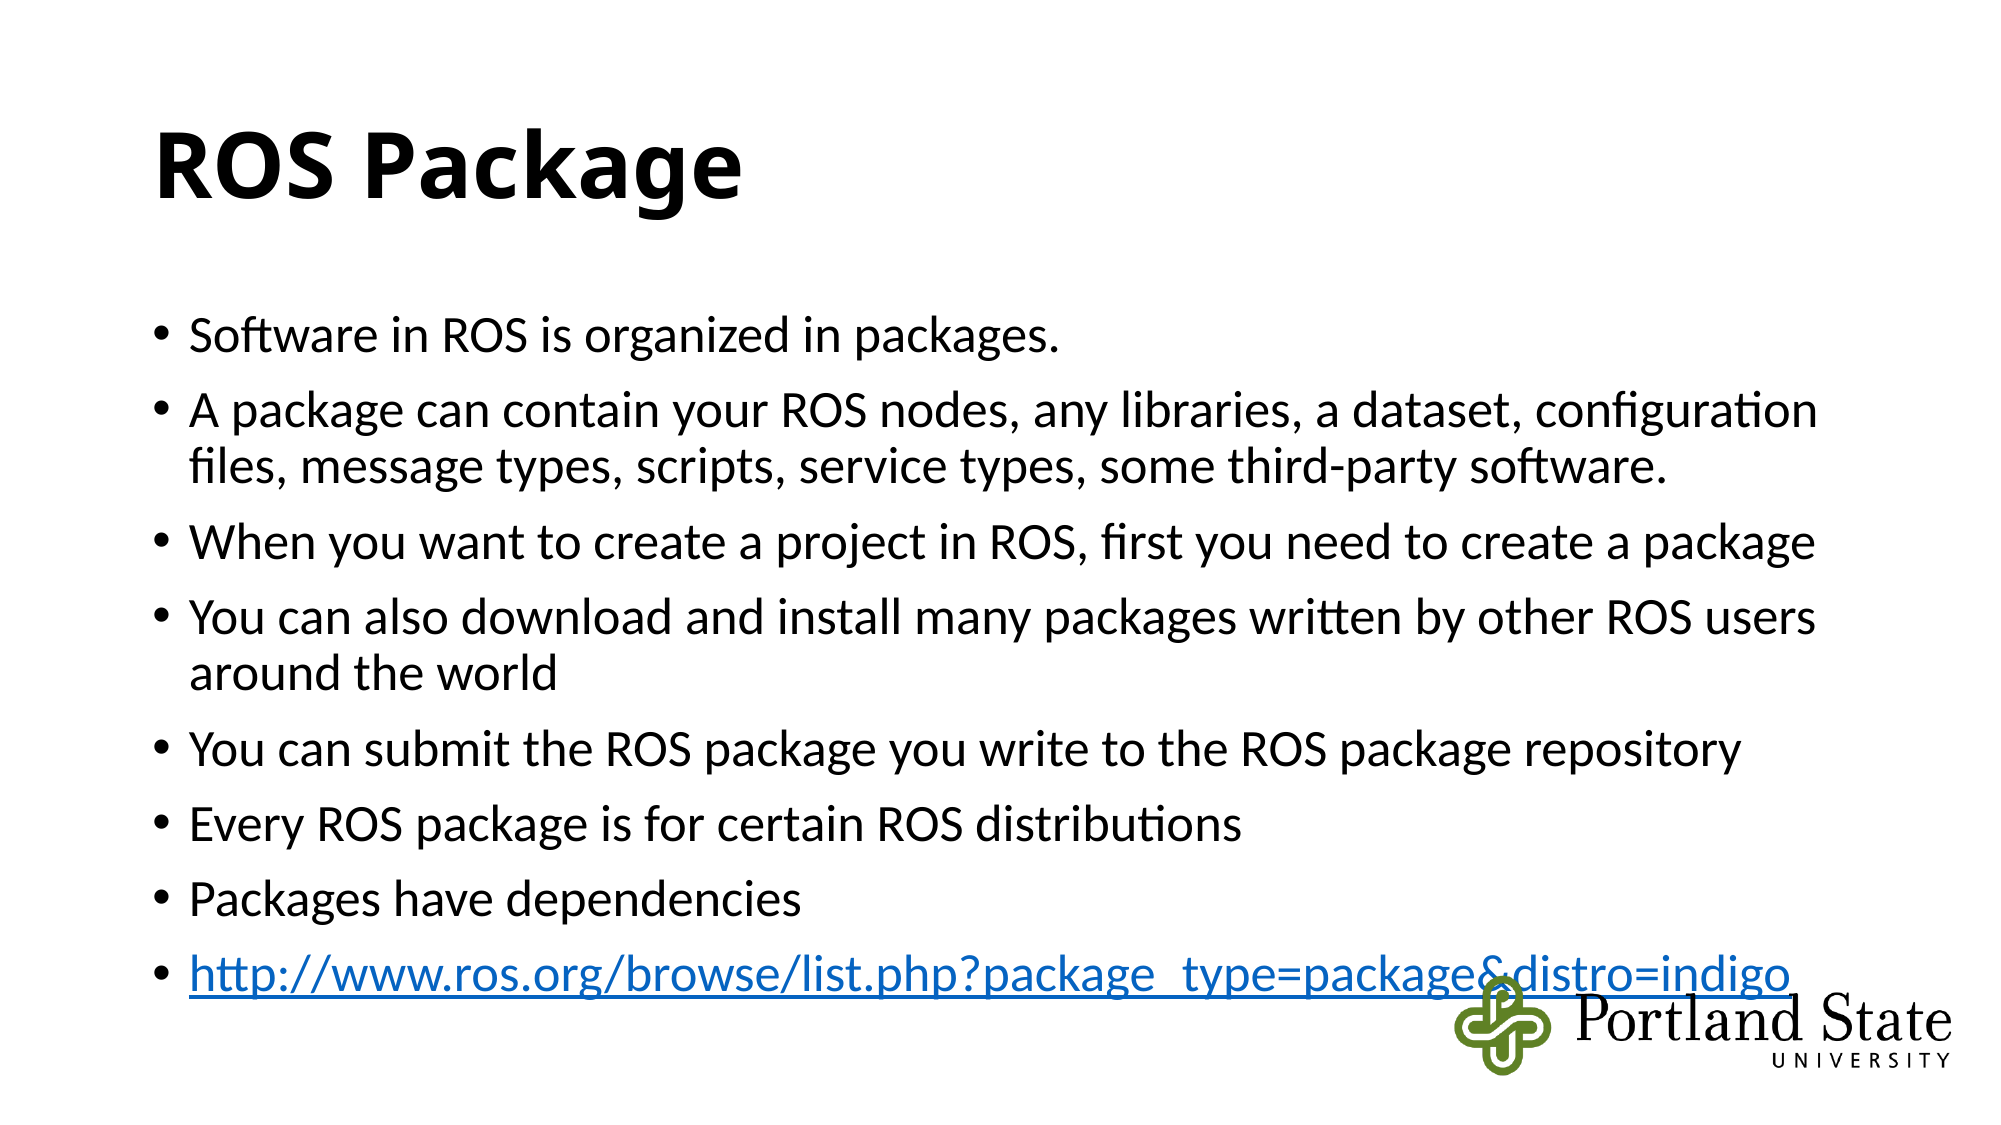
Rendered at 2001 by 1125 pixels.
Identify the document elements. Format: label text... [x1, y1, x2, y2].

title ROS Package [137, 59, 1863, 278]
list Software in ROS is organized in packages. A package can contain your ROS nodes, any libraries, a dataset, configuration files, message types, scripts, service types, some third-party software. When you want to create a project in ROS, first you need to create a package You can also download and install many packages written by other ROS users around the world You can submit the ROS package you write to the ROS package repository Every ROS package is for certain ROS distributions Packages have dependencies http://www.ros.org/browse/list.php?package_type=package&distro=indigo [137, 299, 1863, 1097]
picture [1435, 953, 1970, 1097]
